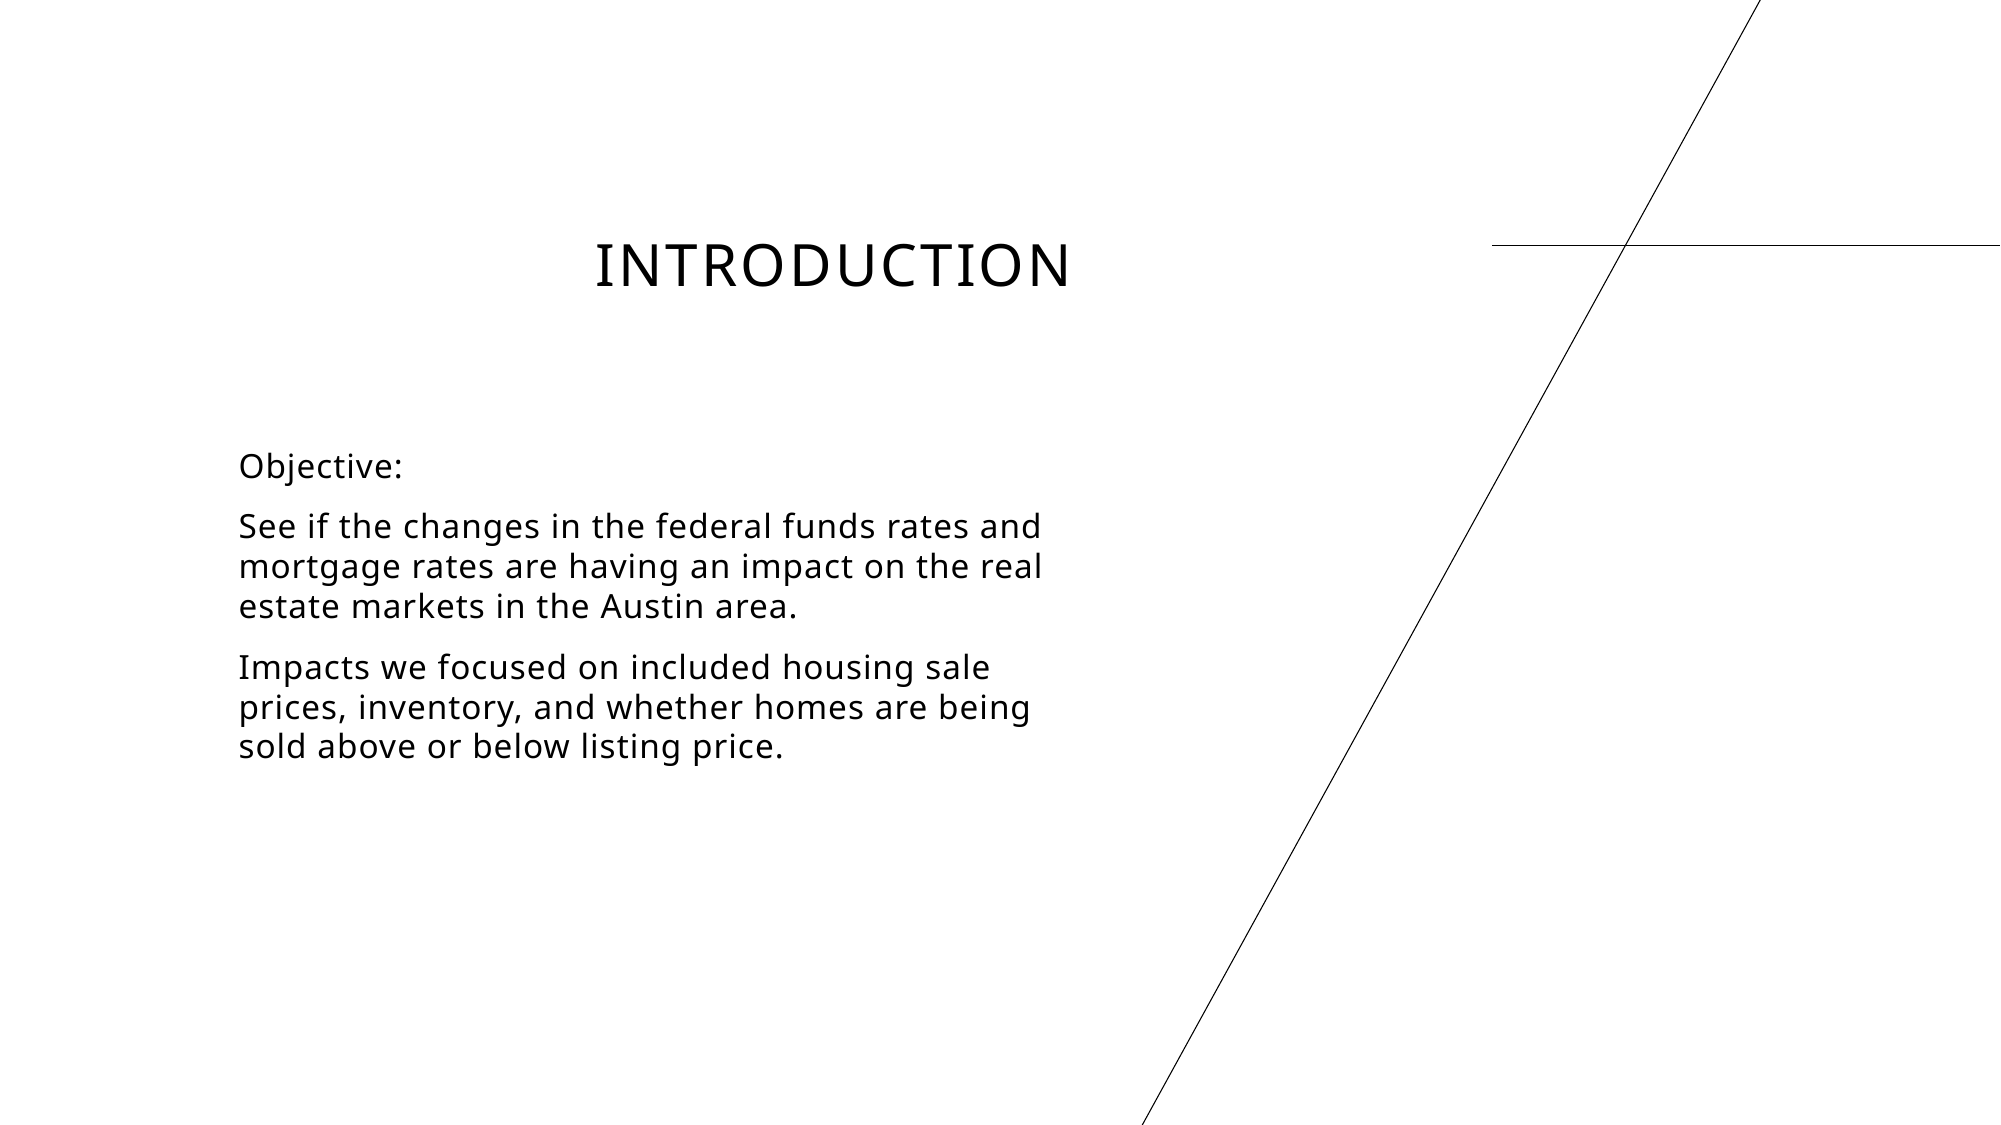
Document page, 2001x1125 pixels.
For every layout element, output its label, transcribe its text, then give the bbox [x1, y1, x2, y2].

title Introduction [580, 108, 1420, 307]
list Objective: See if the changes in the federal funds rates and mortgage rates are having an impact on the real estate markets in the Austin area. Impacts we focused on included housing sale prices, inventory, and whether homes are being sold above or below listing price. [223, 437, 1062, 842]
